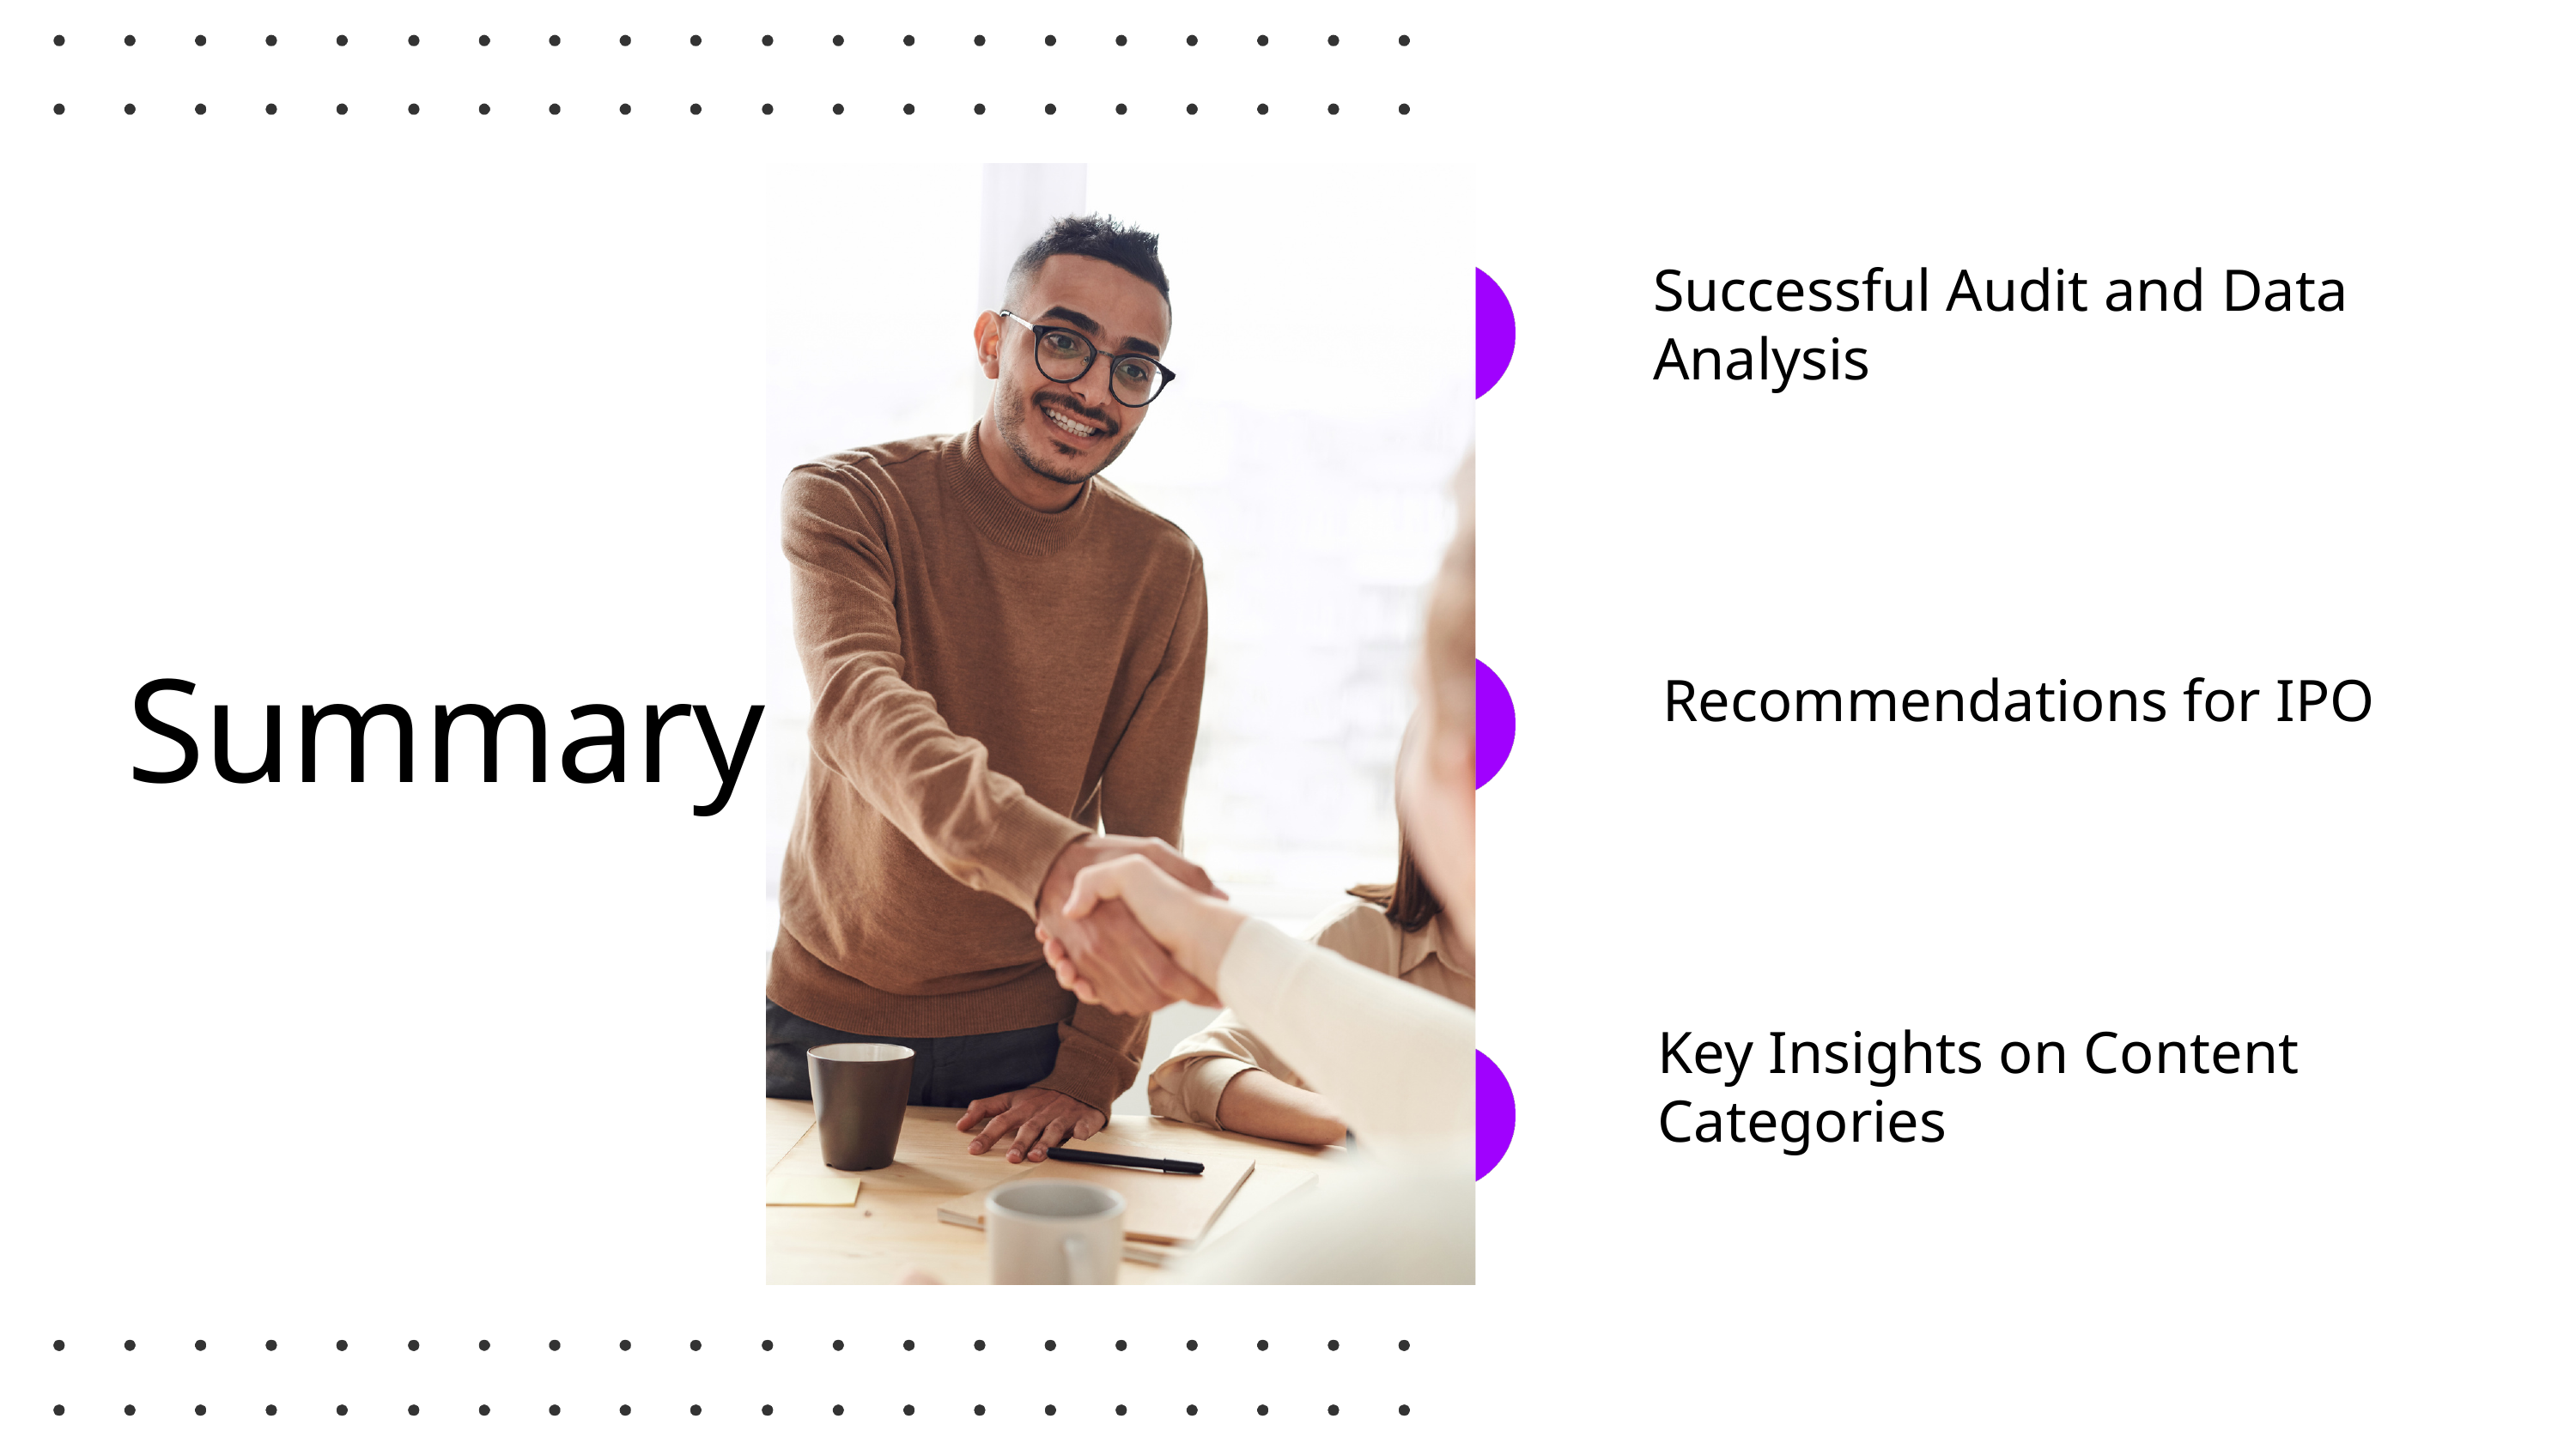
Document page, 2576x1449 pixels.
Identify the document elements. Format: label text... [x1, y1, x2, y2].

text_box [1631, 980, 2432, 1108]
text_box Key Insights on Content Categories [1644, 1115, 2408, 1160]
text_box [1631, 221, 2432, 350]
picture [765, 163, 1562, 1286]
text_box Successful Audit and Data Analysis [1640, 357, 2403, 467]
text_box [46, 0, 1414, 118]
text_box Summary [126, 639, 761, 811]
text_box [46, 1335, 1414, 1449]
text_box Recommendations for IPO [1649, 658, 2413, 740]
